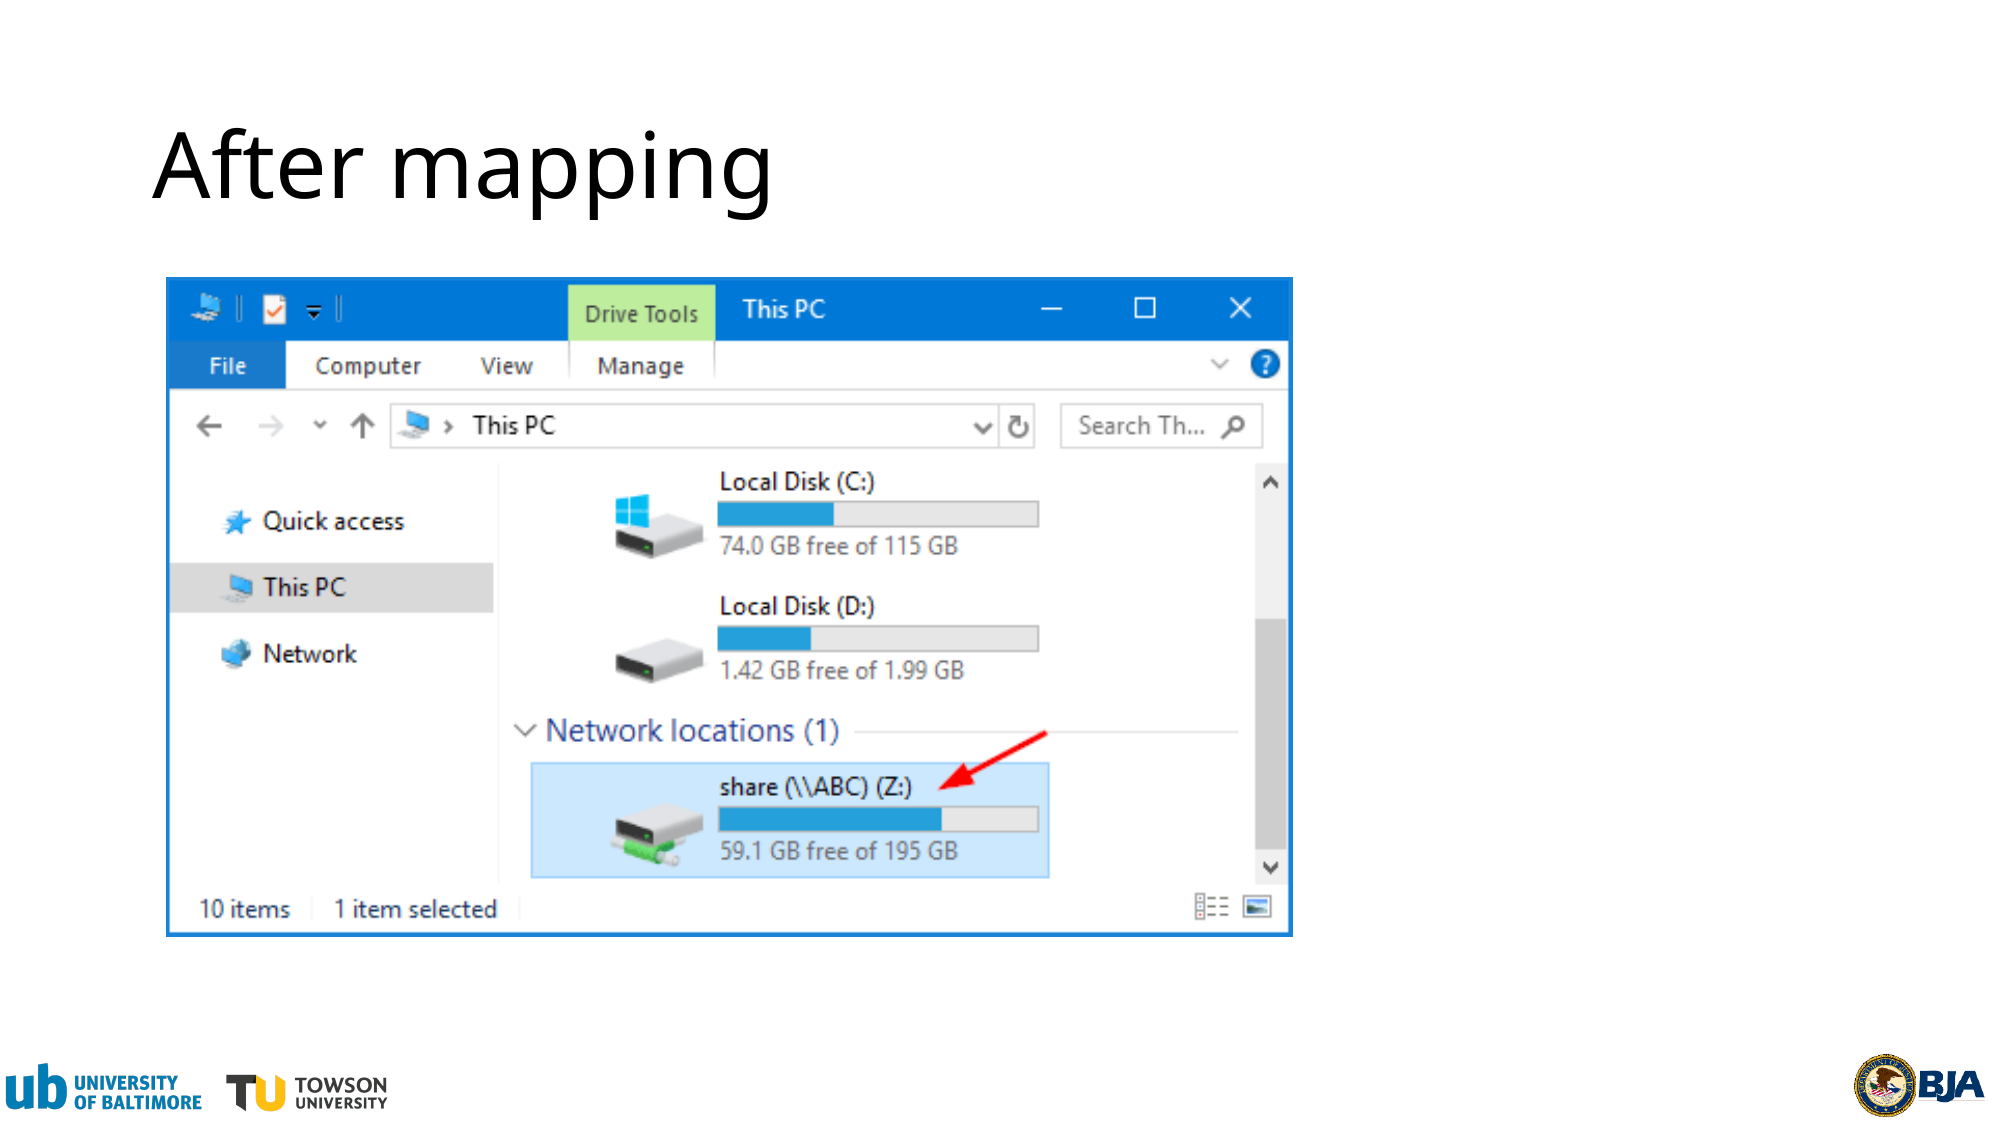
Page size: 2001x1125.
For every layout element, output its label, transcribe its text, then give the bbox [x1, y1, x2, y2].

picture [166, 277, 1293, 937]
picture [1854, 1054, 1986, 1117]
picture [0, 1031, 407, 1125]
title After mapping [137, 59, 1863, 278]
